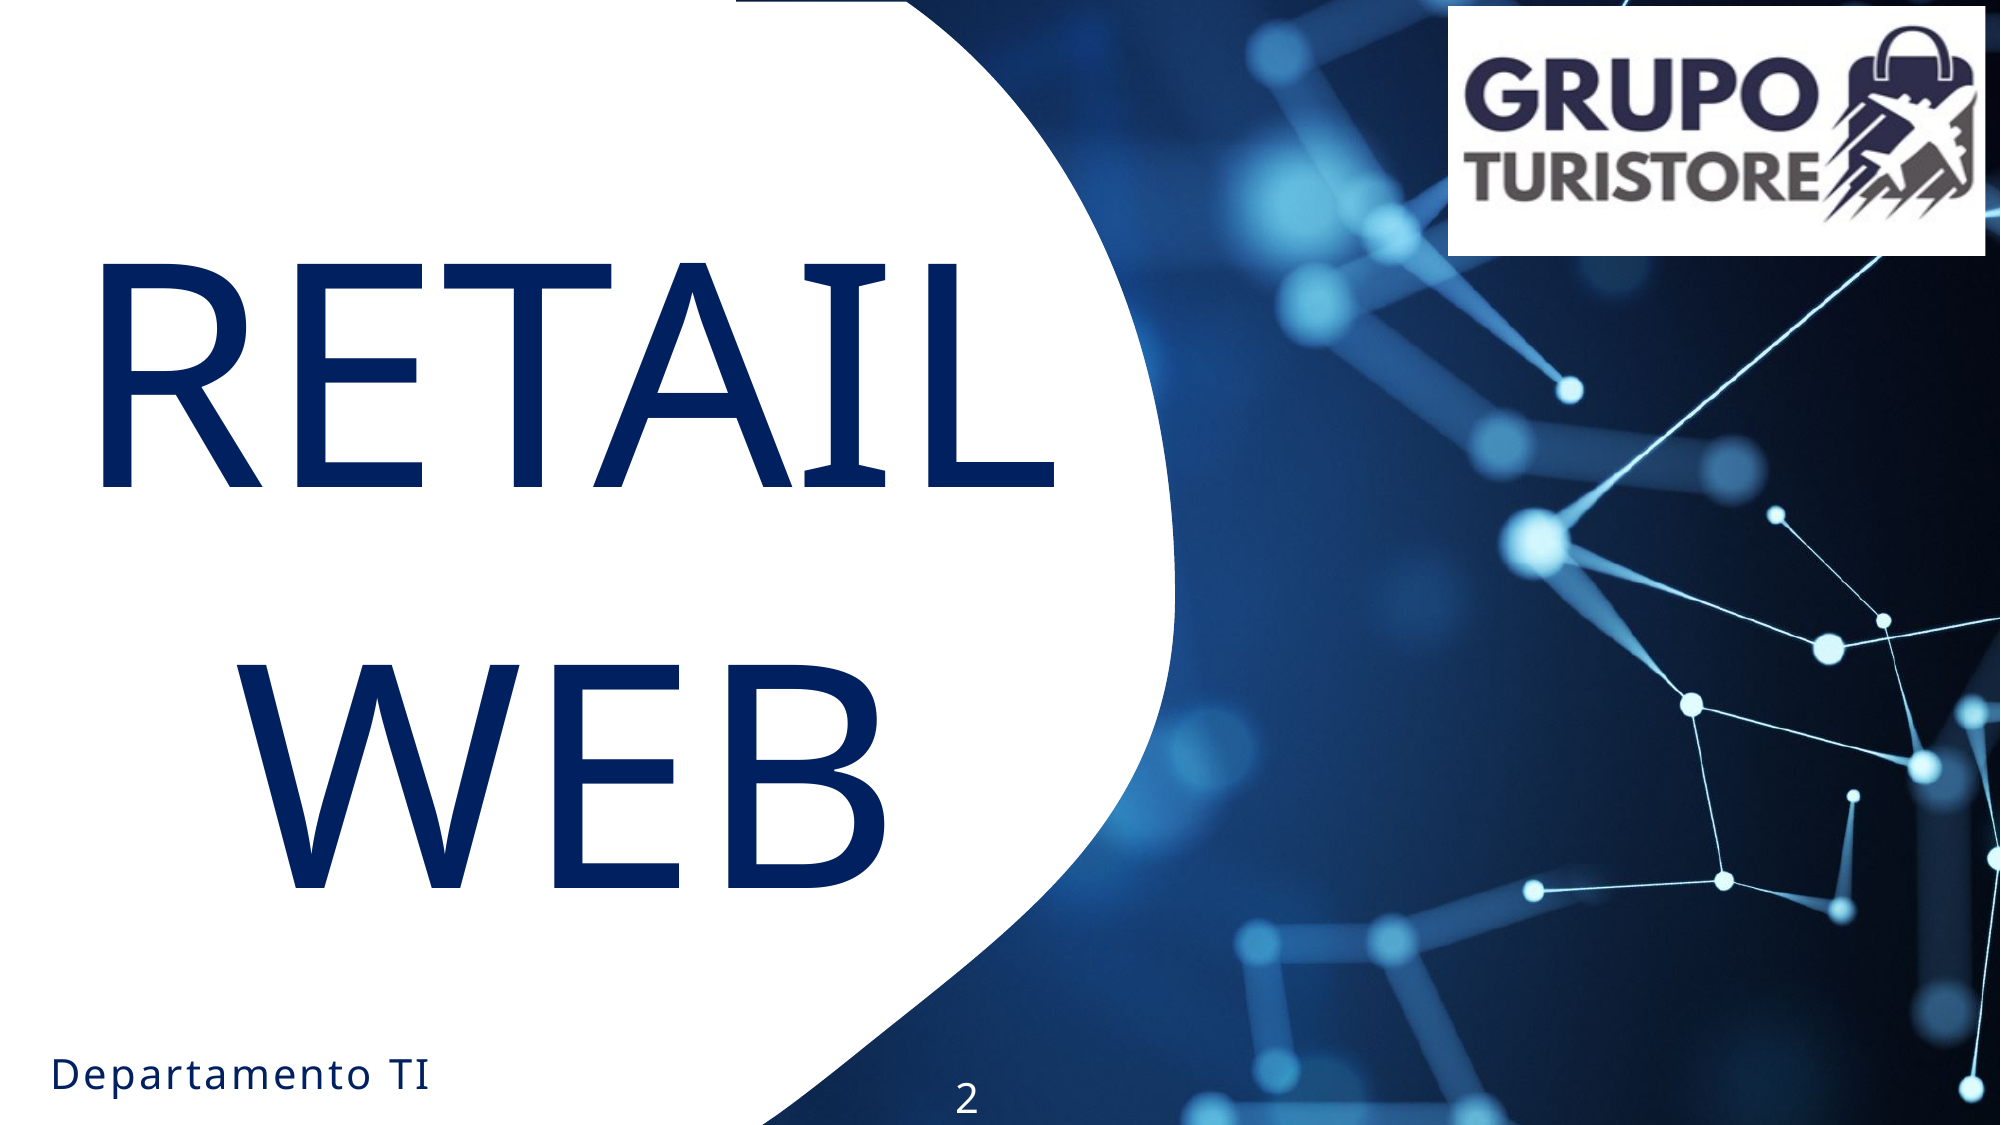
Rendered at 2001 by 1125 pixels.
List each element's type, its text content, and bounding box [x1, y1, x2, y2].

picture [735, 0, 2000, 1125]
title RETAIL WEB [53, 216, 735, 959]
text_box Departamento TI [32, 1014, 470, 1113]
